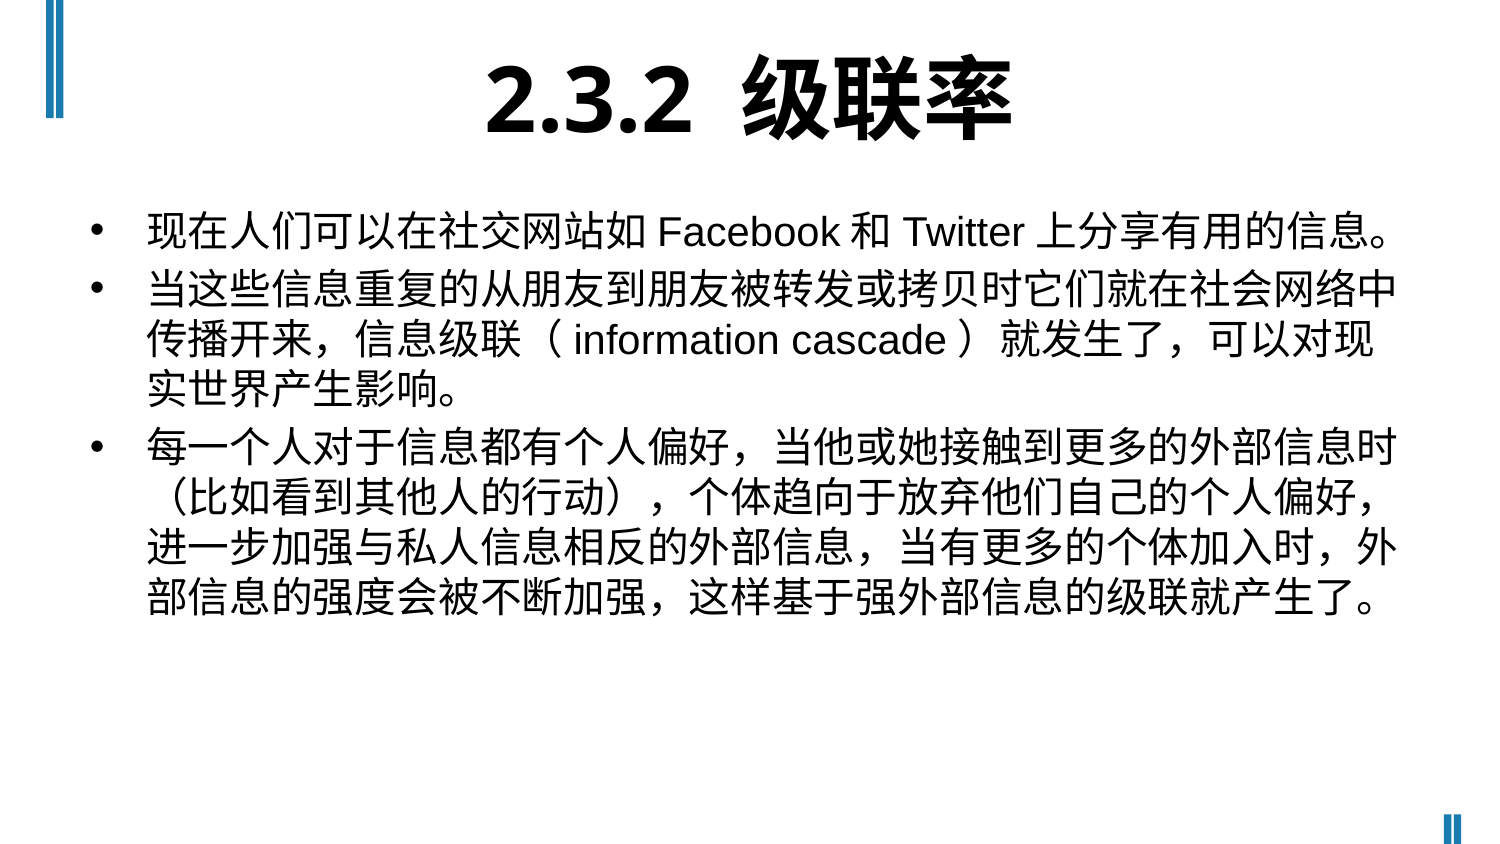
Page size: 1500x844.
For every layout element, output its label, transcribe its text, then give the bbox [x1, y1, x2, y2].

title 2.3.2 级联率 [75, 33, 1425, 175]
list 现在人们可以在社交网站如Facebook和Twitter上分享有用的信息。 当这些信息重复的从朋友到朋友被转发或拷贝时它们就在社会网络中传播开来，信息级联（information cascade）就发生了，可以对现实世界产生影响。 每一个人对于信息都有个人偏好，当他或她接触到更多的外部信息时（比如看到其他人的行动），个体趋向于放弃他们自己的个人偏好，进一步加强与私人信息相反的外部信息，当有更多的个体加入时，外部信息的强度会被不断加强，这样基于强外部信息的级联就产生了。 [75, 196, 1425, 754]
